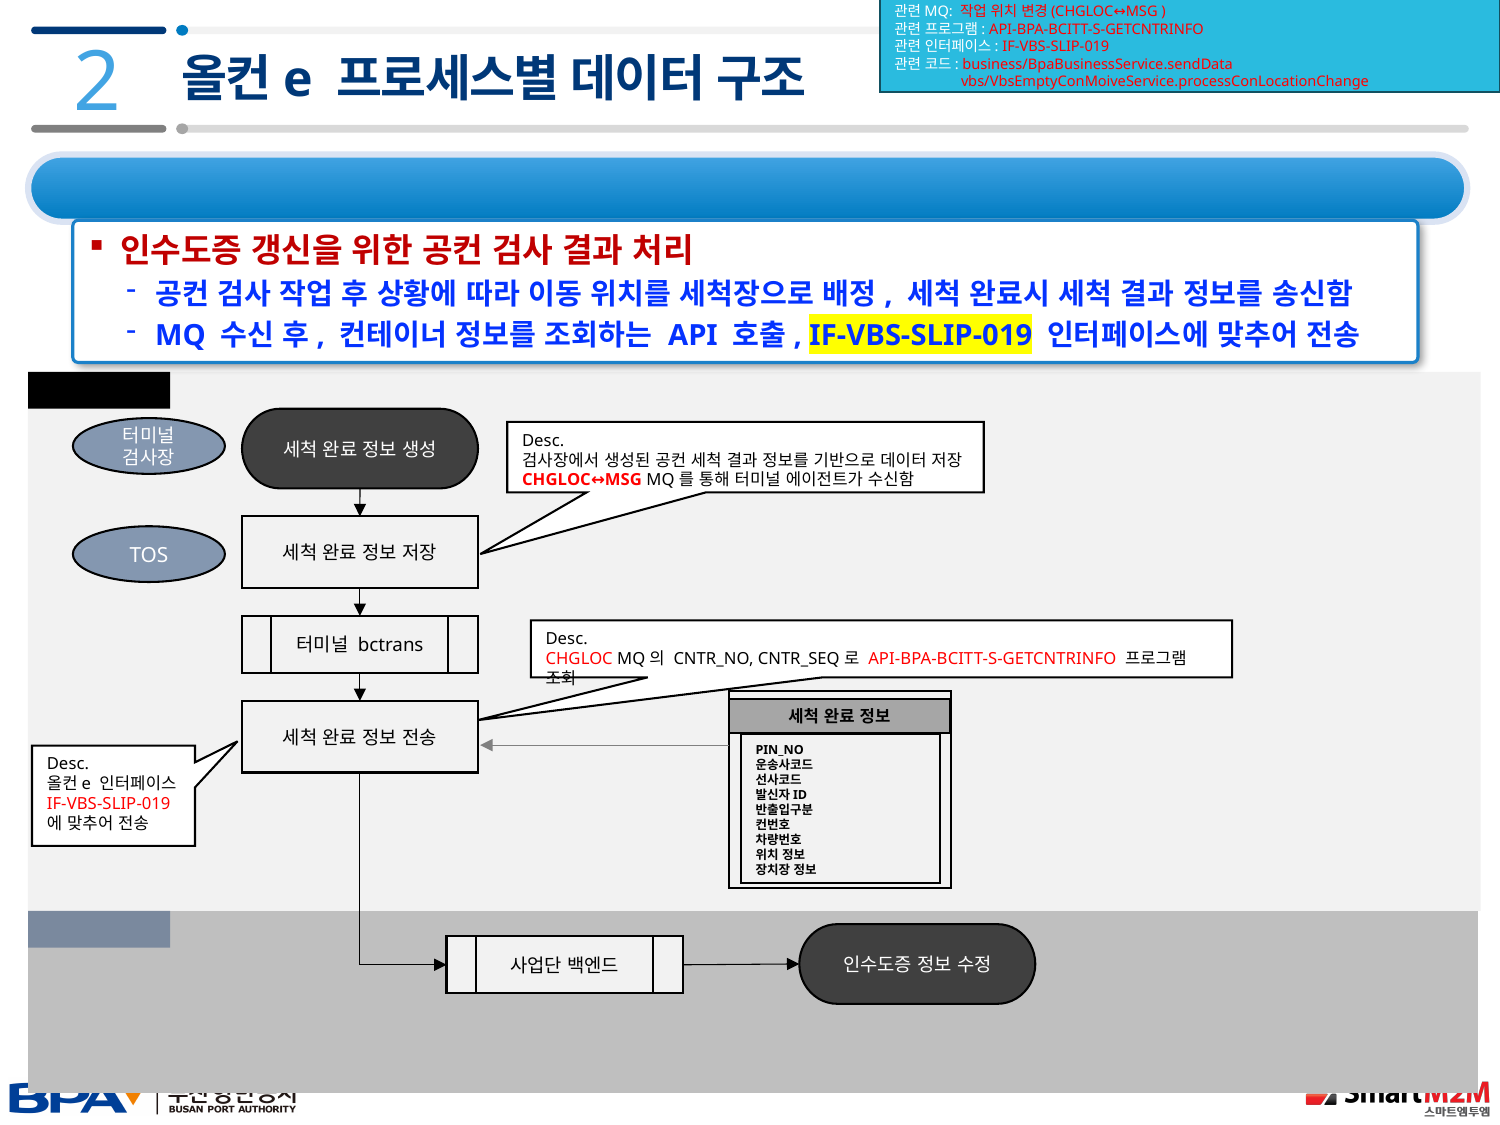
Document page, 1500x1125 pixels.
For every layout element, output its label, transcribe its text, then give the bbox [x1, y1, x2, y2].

text_box 2.4 데이터 구조 및 프로세스 – 9) 공컨 세척 결과 [27, 153, 1469, 223]
text_box [27, 371, 1482, 912]
text_box TOS [72, 526, 225, 582]
picture [1303, 1077, 1492, 1119]
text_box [729, 691, 951, 889]
text_box 터미널 검사장 [72, 418, 225, 474]
text_box 터미널 bctrans [241, 615, 479, 674]
text_box 인수도증 갱신을 위한 공컨 검사 결과 처리 공컨 검사 작업 후 상황에 따라 이동 위치를 세척장으로 배정, 세척 완료시 세척 결과 정보를 송신함 MQ 수신 후, 컨테이너 정보를 조회하는 API 호출, IF-VBS-SLIP-019 인터페이스에 맞추어 전송 [72, 220, 1418, 363]
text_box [307, 825, 500, 913]
text_box 터미널 IDC [28, 371, 171, 409]
text_box 관련MQ: 작업 위치 변경(CHGLOC↔MSG ) 관련 프로그램: API-BPA-BCITT-S-GETCNTRINFO 관련 인터페이스: IF-VBS-SLIP-019 관련 코드: business/BpaBusinessService.sendData vbs/VbsEmptyConMoiveService.processConLocationChange [879, 0, 1500, 93]
text_box Desc. CHGLOC MQ의 CNTR_NO, CNTR_SEQ로 API-BPA-BCITT-S-GETCNTRINFO 프로그램 조회 [477, 619, 1234, 722]
text_box [27, 912, 1479, 1094]
text_box Desc. 검사장에서 생성된 공컨 세척 결과 정보를 기반으로 데이터 저장 CHGLOC↔MSG MQ를 통해 터미널 에이전트가 수신함 [479, 420, 985, 556]
text_box Desc. 올컨e 인터페이스 IF-VBS-SLIP-019 에 맞추어 전송 [30, 740, 239, 847]
text_box 세척 완료 정보 전송 [241, 700, 479, 774]
text_box 세척 완료 정보 저장 [241, 515, 479, 589]
text_box 세척 완료 정보 생성 [240, 407, 480, 490]
text_box 사업단 백엔드 [445, 935, 684, 994]
text_box 인수도증 정보 수정 [798, 923, 1037, 1005]
picture [8, 1077, 298, 1116]
text_box 사업단 IDC [28, 910, 171, 948]
text_box 올컨e 프로세스별 데이터 구조 [181, 53, 807, 108]
text_box 2 [73, 38, 122, 129]
